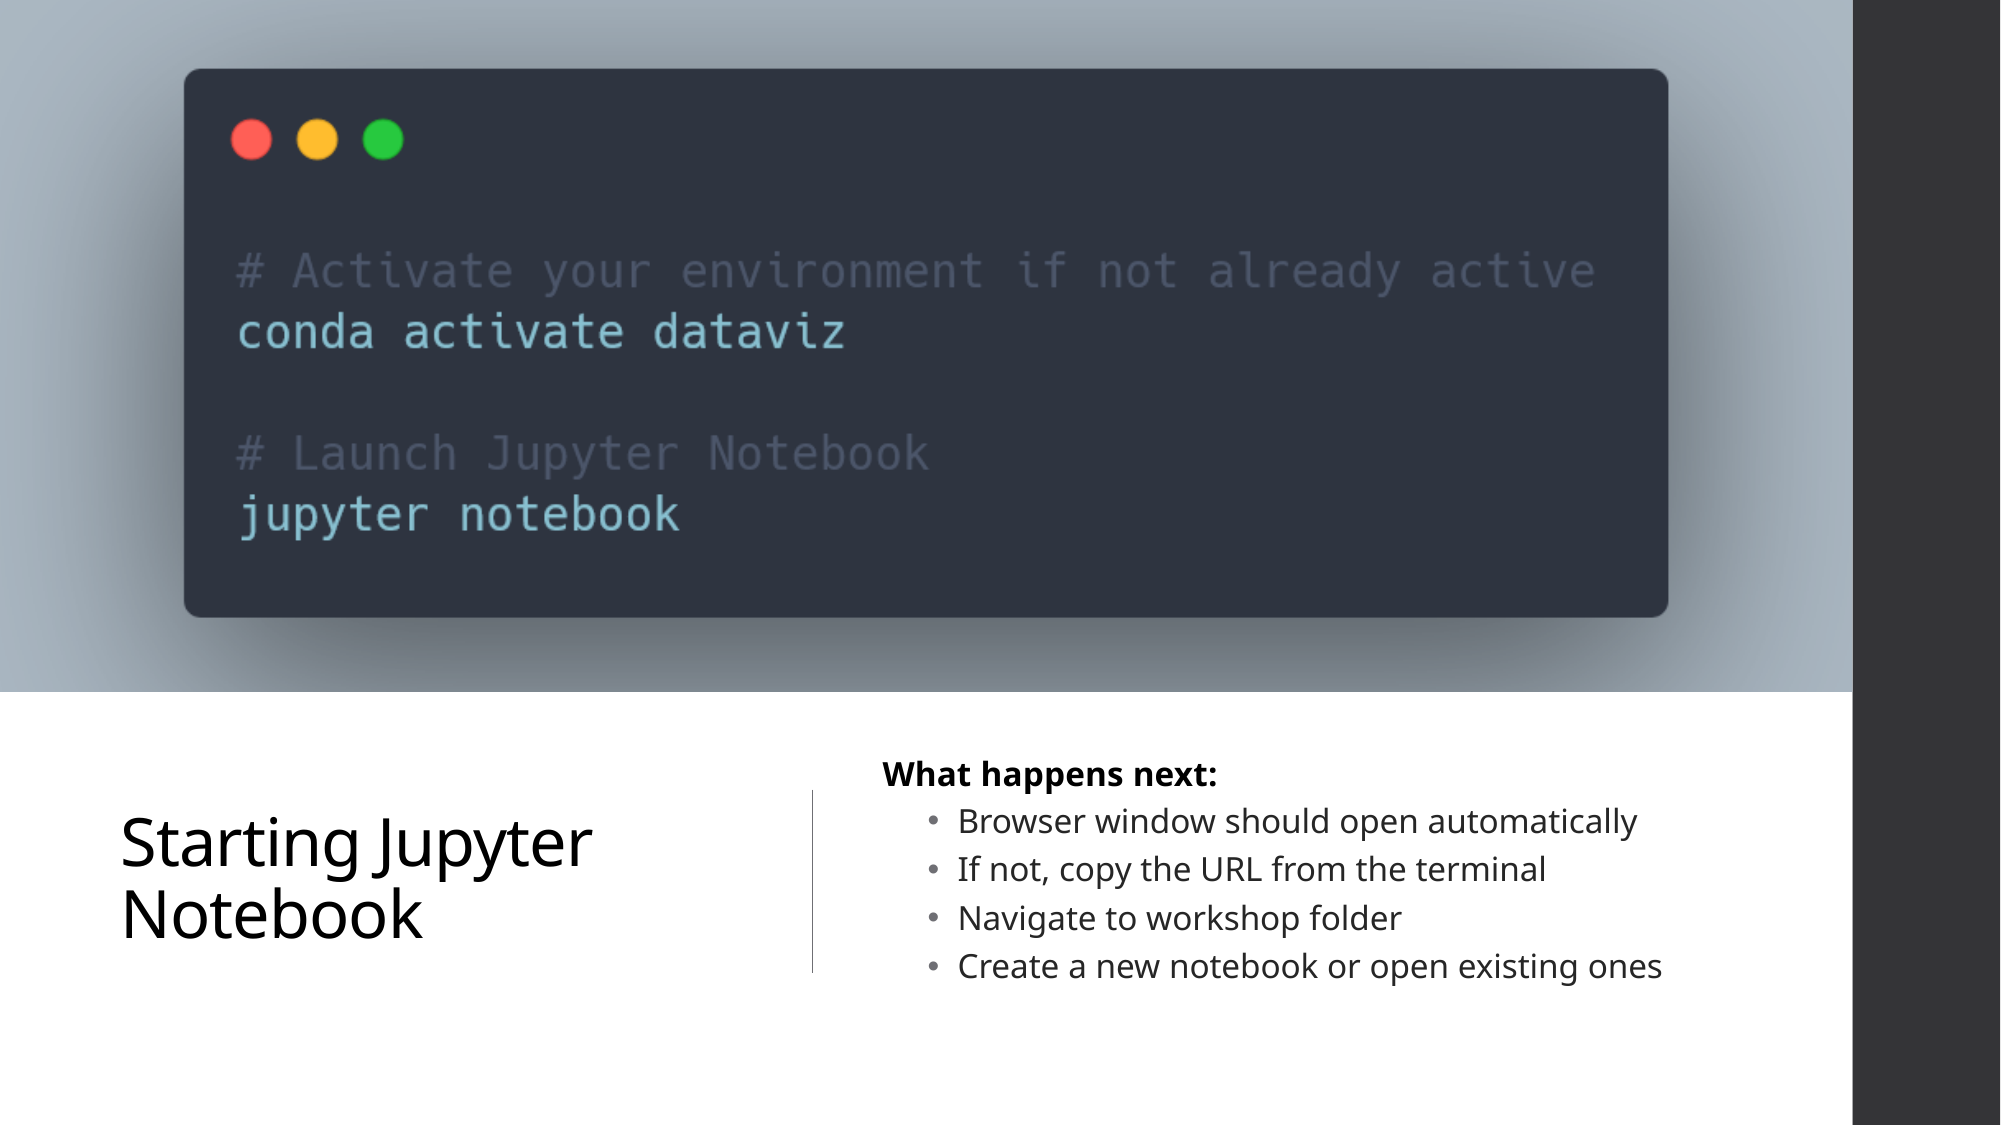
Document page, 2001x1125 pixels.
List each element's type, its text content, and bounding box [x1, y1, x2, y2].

picture [0, 0, 1853, 692]
title Starting Jupyter Notebook [105, 748, 764, 1014]
list What happens next: Browser window should open automatically If not, copy the URL from the terminal Navigate to workshop folder Create a new notebook or open existing ones [867, 748, 1797, 1014]
text_box [0, 701, 1854, 1125]
